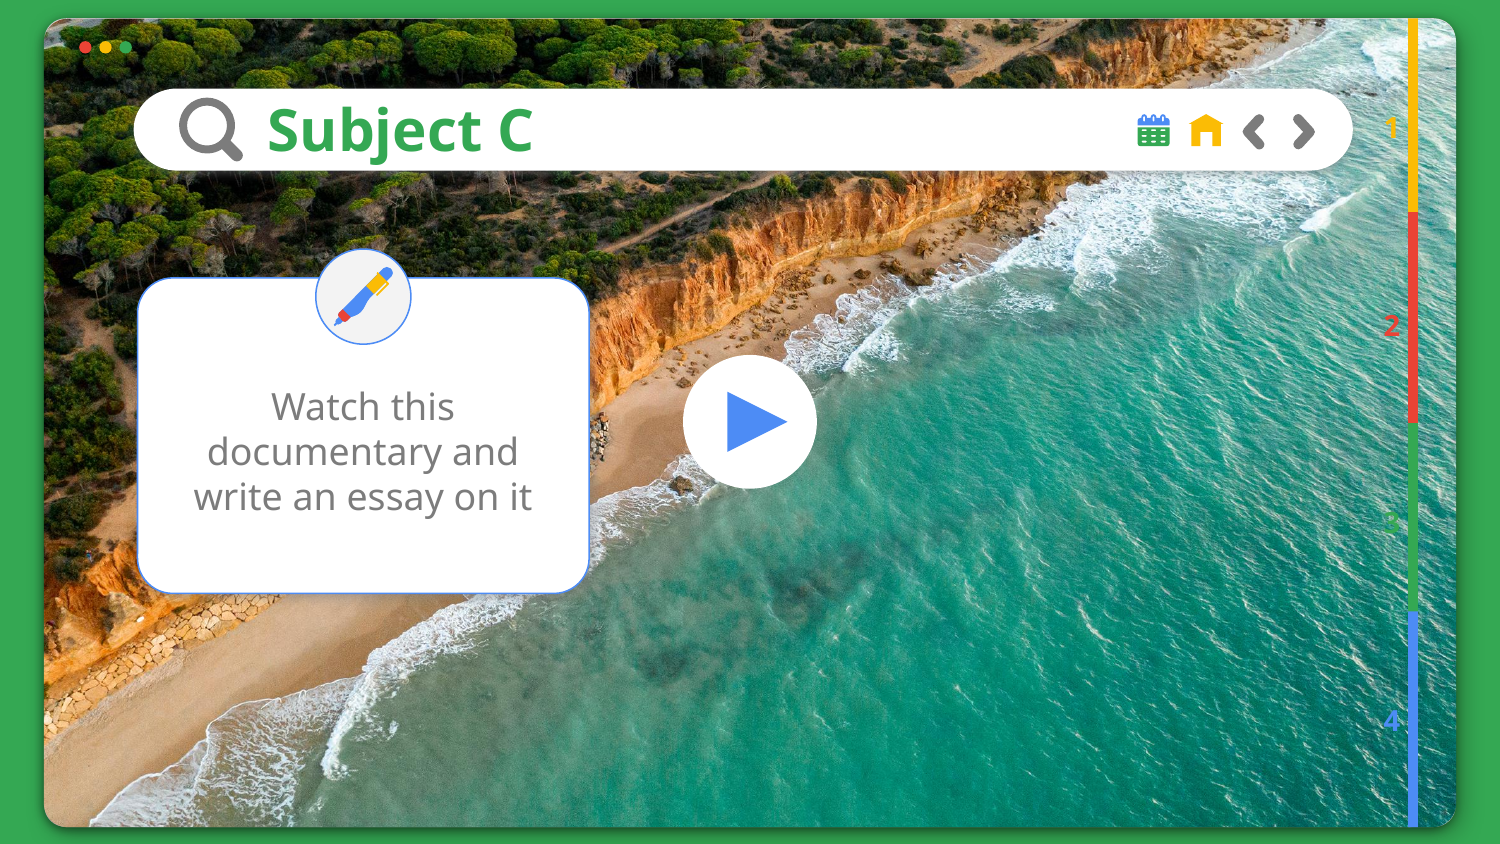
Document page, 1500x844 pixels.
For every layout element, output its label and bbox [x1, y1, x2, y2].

text_box [315, 248, 412, 345]
picture [43, 18, 1457, 828]
text_box [1137, 113, 1170, 147]
text_box [682, 354, 818, 489]
